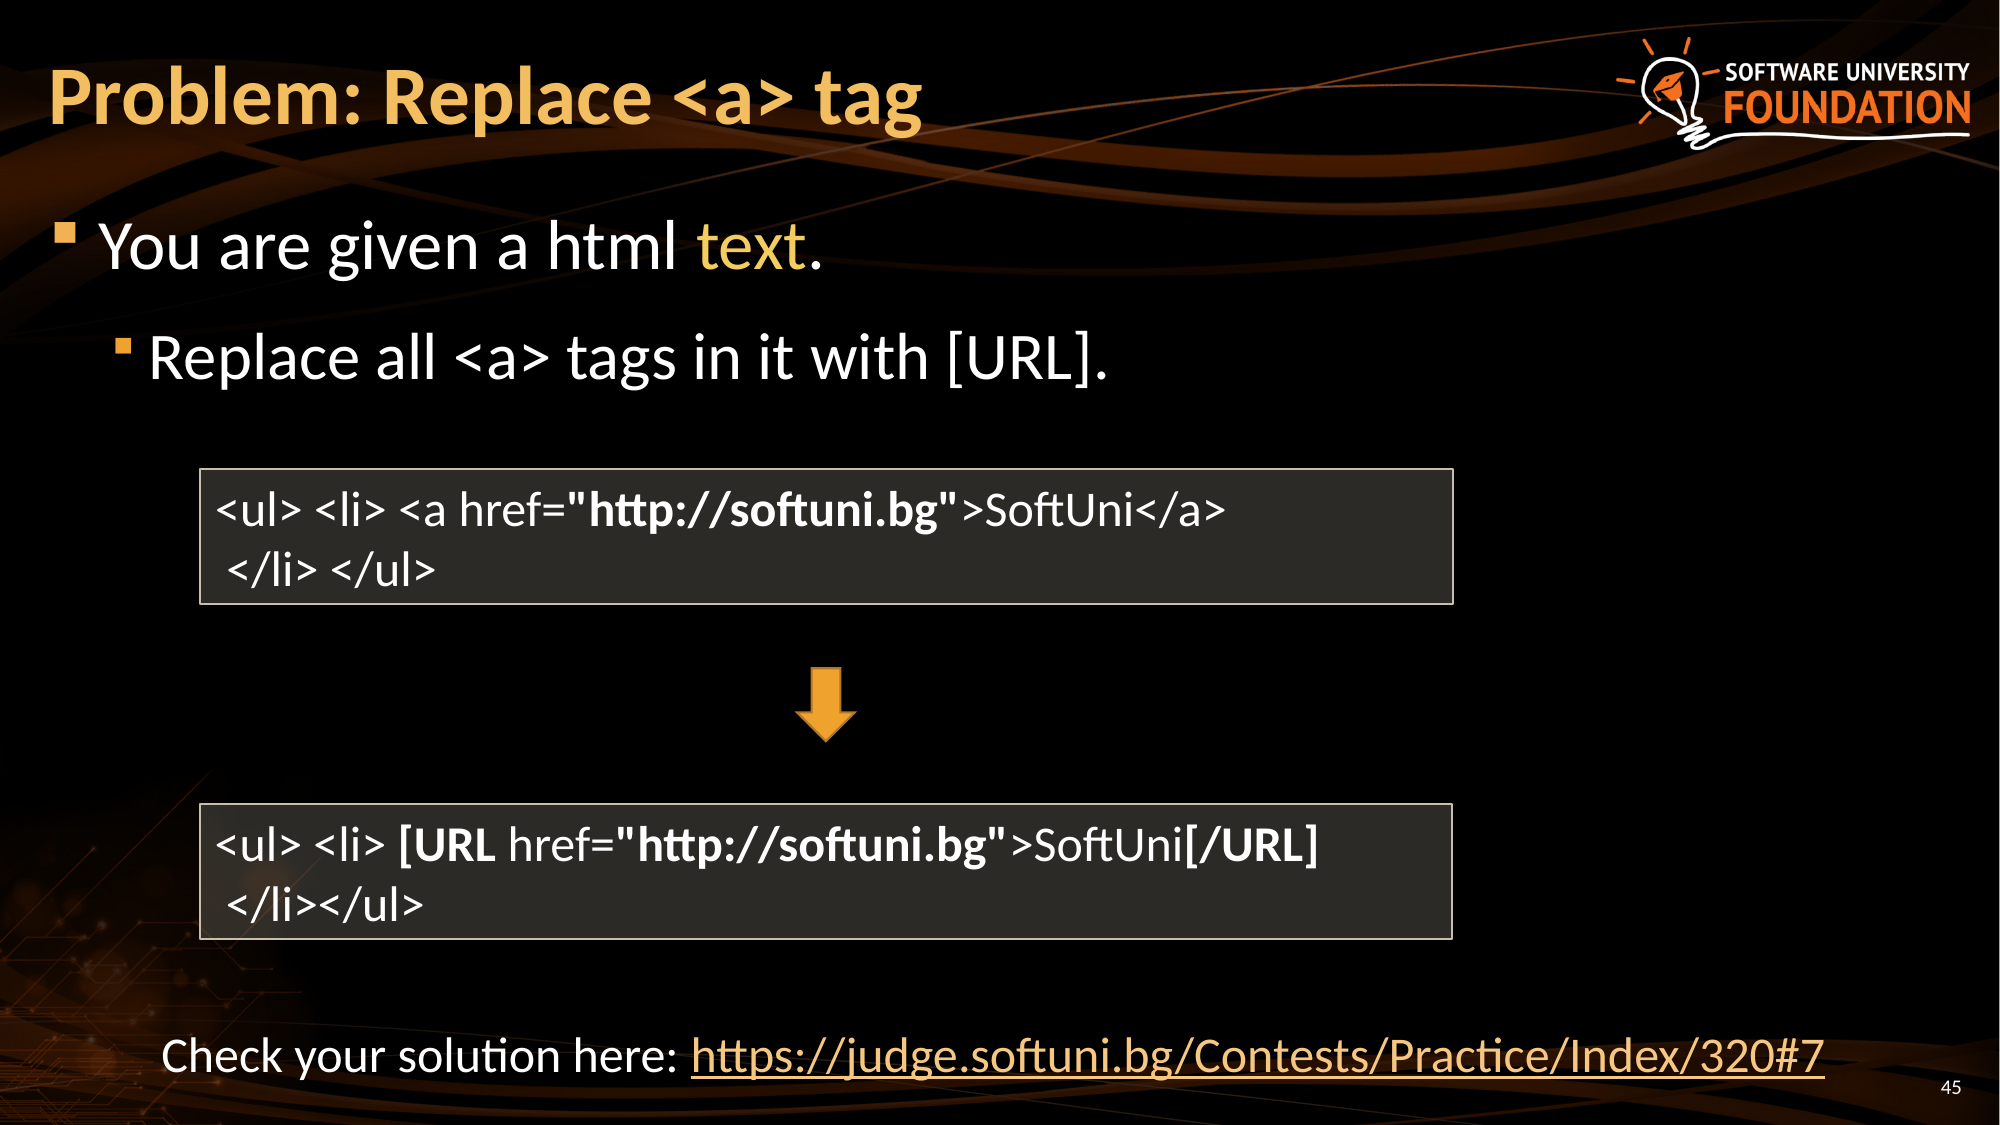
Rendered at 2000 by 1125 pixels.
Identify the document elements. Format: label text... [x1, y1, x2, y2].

text_box <ul> <li> [URL href="http://softuni.bg">SoftUni[/URL] </li></ul> [199, 804, 1453, 939]
title Problem: Replace <a> tag [30, 6, 1602, 189]
text_box [794, 667, 858, 743]
picture [0, 0, 2000, 1125]
text_box <ul> <li> <a href="http://softuni.bg">SoftUni</a> </li> </ul> [200, 468, 1453, 604]
text_box Check your solution here: https://judge.softuni.bg/Contests/Practice/Index/320#7 [124, 1015, 1863, 1091]
list You are given a html text. Replace all <a> tags in it with [URL]. [31, 188, 1968, 1103]
